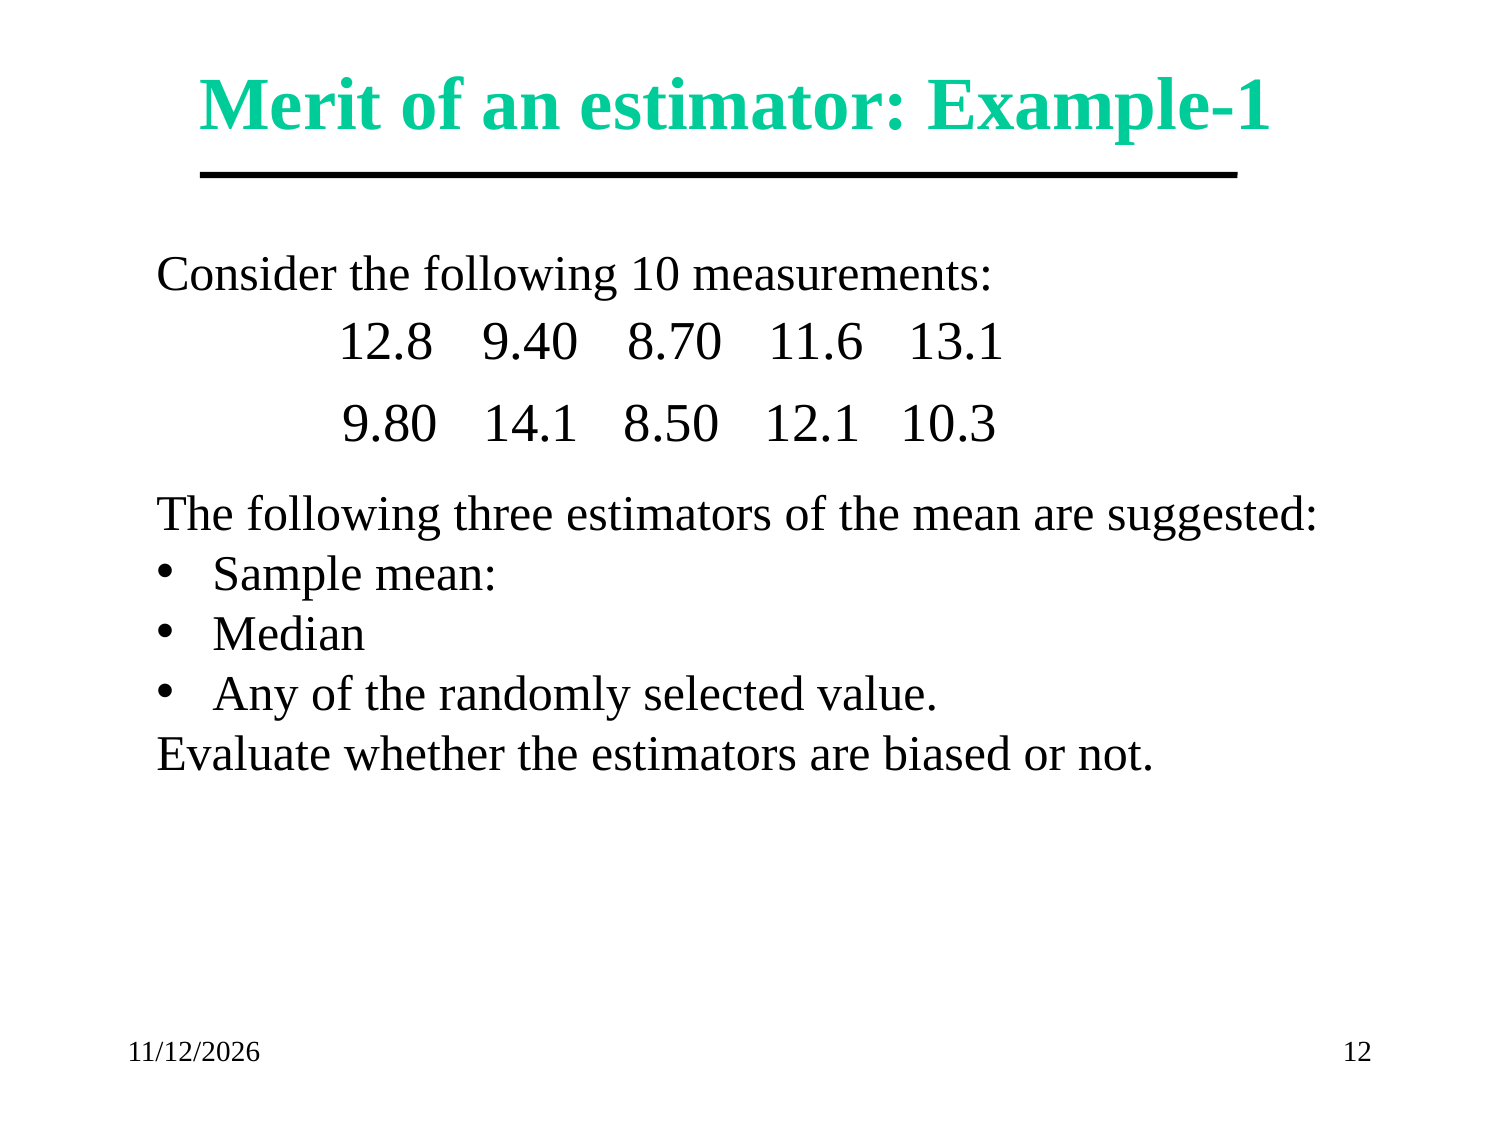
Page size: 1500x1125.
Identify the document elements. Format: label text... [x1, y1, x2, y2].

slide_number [112, 1024, 426, 1101]
text_box Merit of an estimator: Example-1 [109, 6, 1447, 194]
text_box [335, 308, 1012, 464]
slide_number 12 [1074, 1024, 1388, 1101]
